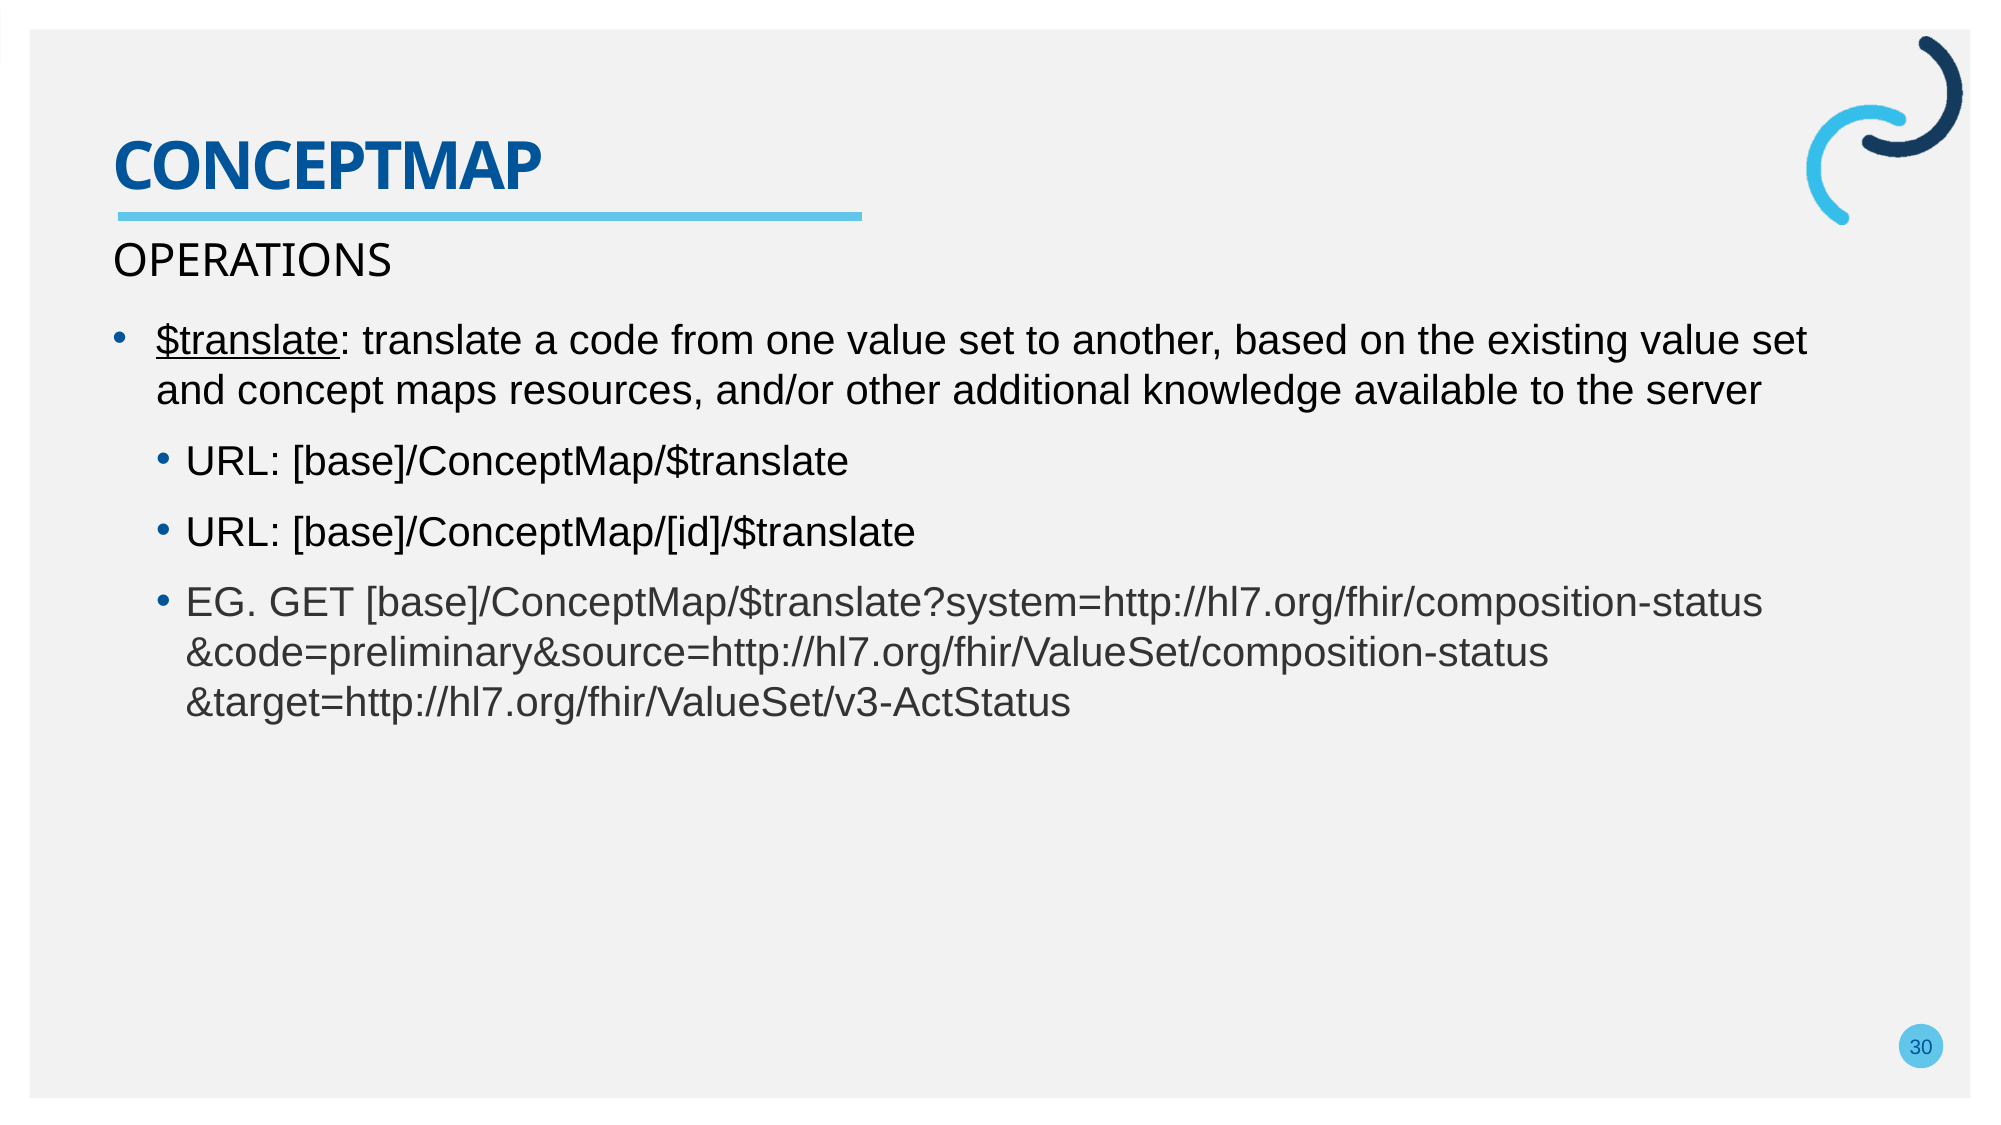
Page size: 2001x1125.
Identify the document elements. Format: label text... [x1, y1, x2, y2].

picture [1790, 36, 1995, 229]
slide_number 30 [1898, 1023, 1944, 1069]
list OperationS [112, 230, 1531, 290]
title CONCEPTMAP [112, 132, 1353, 194]
list $translate: translate a code from one value set to another, based on the existing value set and concept maps resources, and/or other additional knowledge available to the server URL: [base]/ConceptMap/$translate URL: [base]/ConceptMap/[id]/$translate EG. GET [base]/ConceptMap/$translate?system=http://hl7.org/fhir/composition-status &code=preliminary&source=http://hl7.org/fhir/ValueSet/composition-status &target=http://hl7.org/fhir/ValueSet/v3-ActStatus [112, 312, 1884, 1022]
